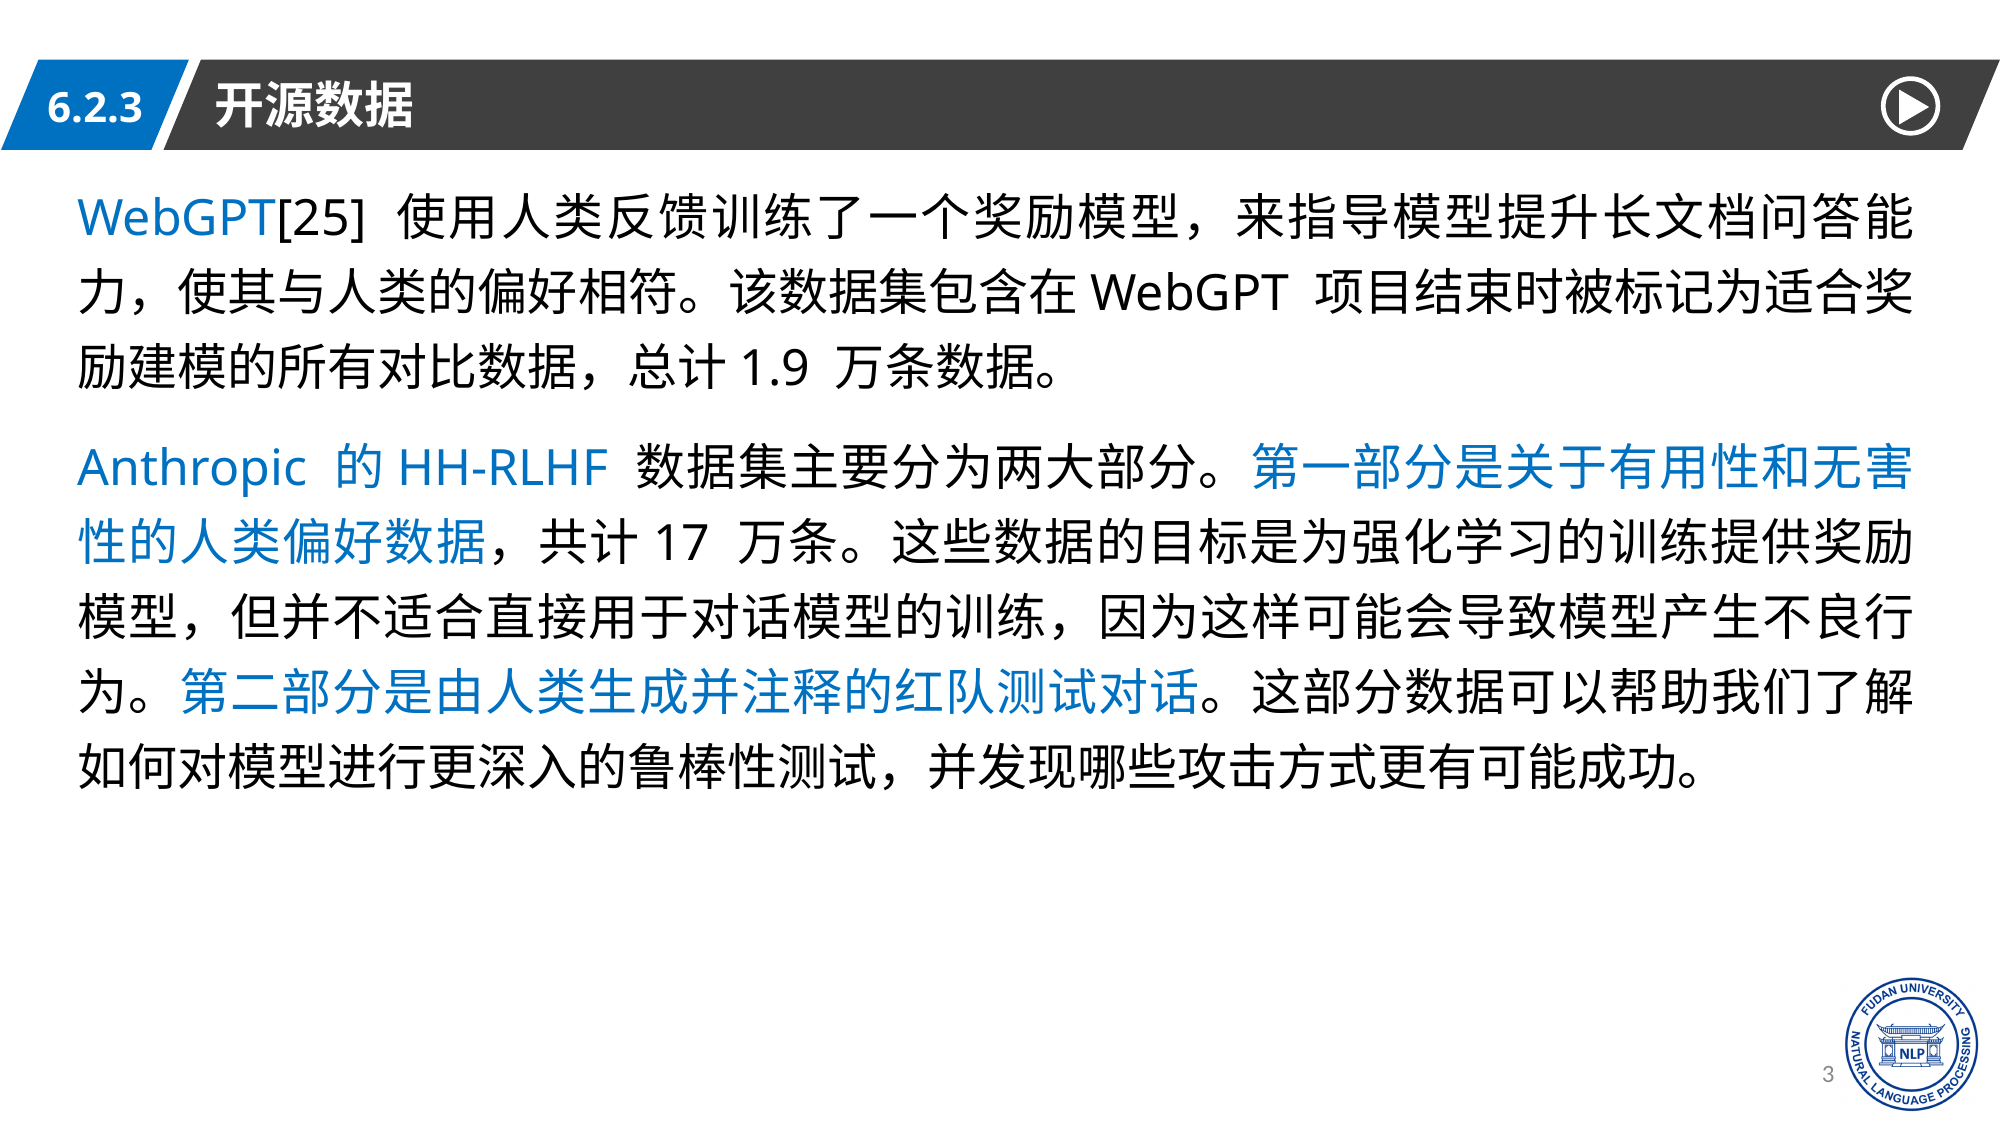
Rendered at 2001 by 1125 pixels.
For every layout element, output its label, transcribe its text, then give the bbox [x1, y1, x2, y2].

picture [1834, 972, 1985, 1117]
text_box 6.2.3 [26, 73, 164, 138]
text_box WebGPT[25] 使用人类反馈训练了一个奖励模型，来指导模型提升长文档问答能力，使其与人类的偏好相符。该数据集包含在WebGPT 项目结束时被标记为适合奖励建模的所有对比数据，总计1.9 万条数据。 Anthropic 的HH-RLHF 数据集主要分为两大部分。第一部分是关于有用性和无害性的人类偏好数据，共计17 万条。这些数据的目标是为强化学习的训练提供奖励模型，但并不适合直接用于对话模型的训练，因为这样可能会导致模型产生不良行为。第二部分是由人类生成并注释的红队测试对话。这部分数据可以帮助我们了解如何对模型进行更深入的鲁棒性测试，并发现哪些攻击方式更有可能成功。 [62, 163, 1930, 804]
slide_number 35 [1412, 1042, 1863, 1103]
text_box [163, 59, 2000, 150]
text_box [32, 59, 189, 120]
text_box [1883, 78, 1939, 134]
text_box 开源数据 [199, 66, 430, 142]
text_box [1, 89, 157, 150]
